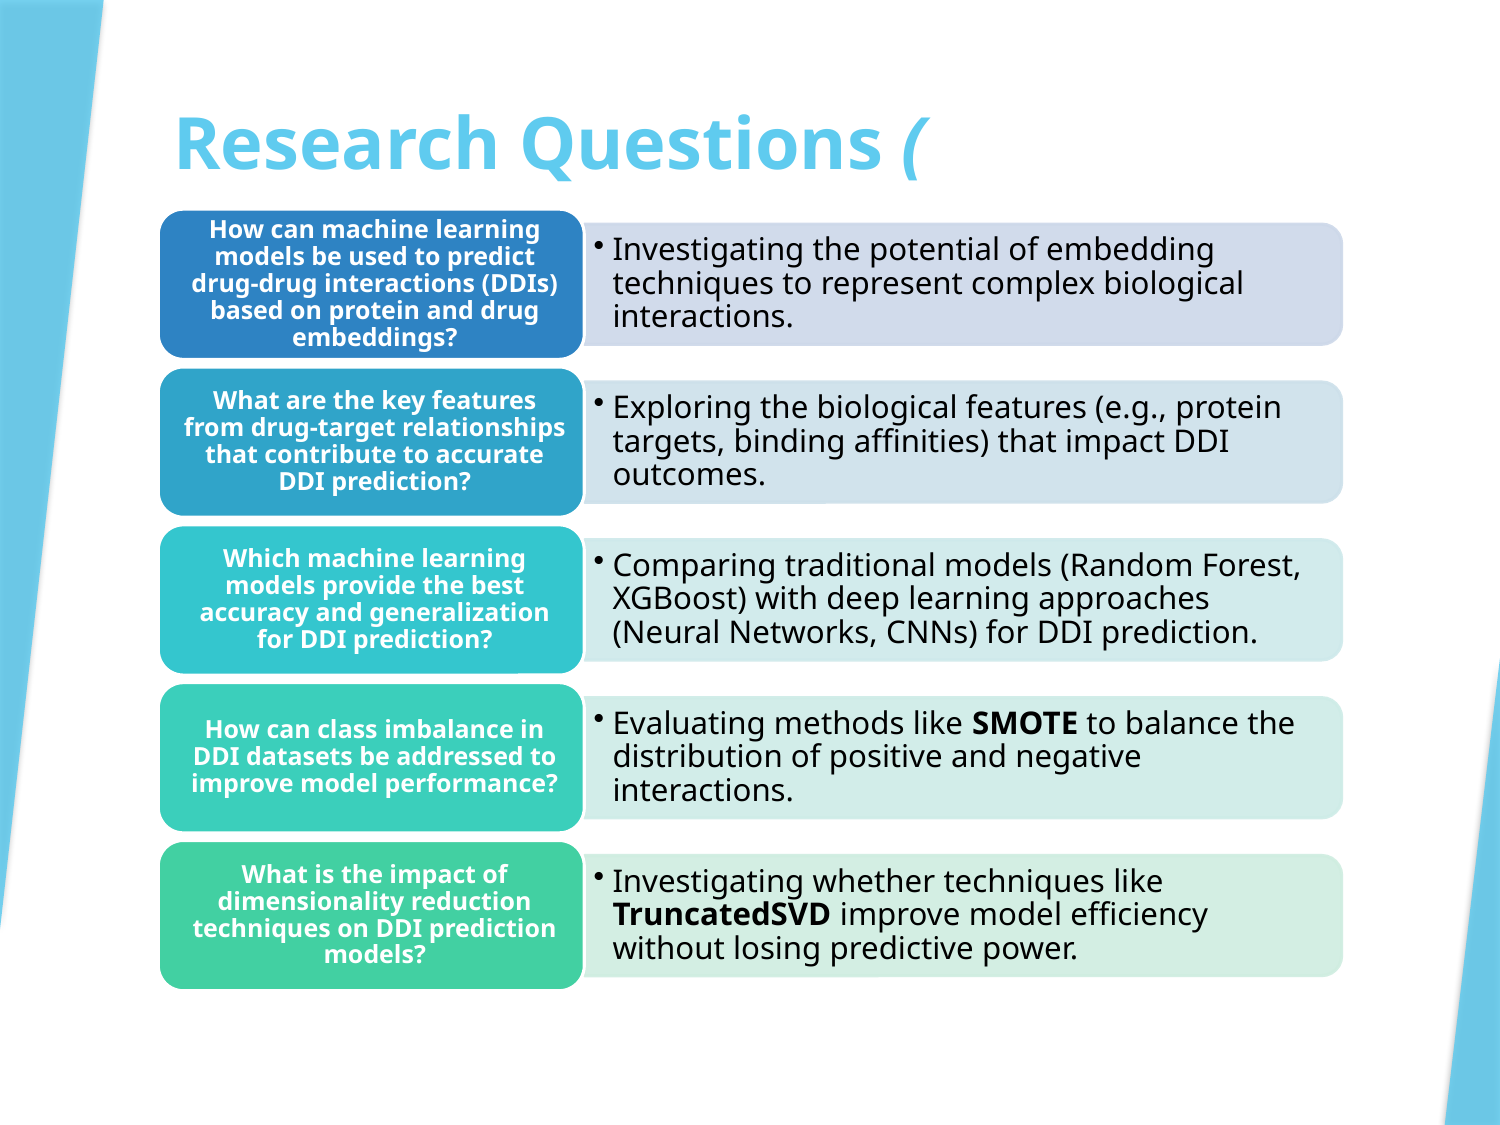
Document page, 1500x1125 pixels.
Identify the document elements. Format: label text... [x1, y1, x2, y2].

text_box [0, 0, 105, 931]
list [157, 208, 1343, 992]
text_box [1443, 657, 1500, 1125]
title Research Questions ( [158, 99, 1413, 281]
text_box [0, 0, 1500, 1125]
